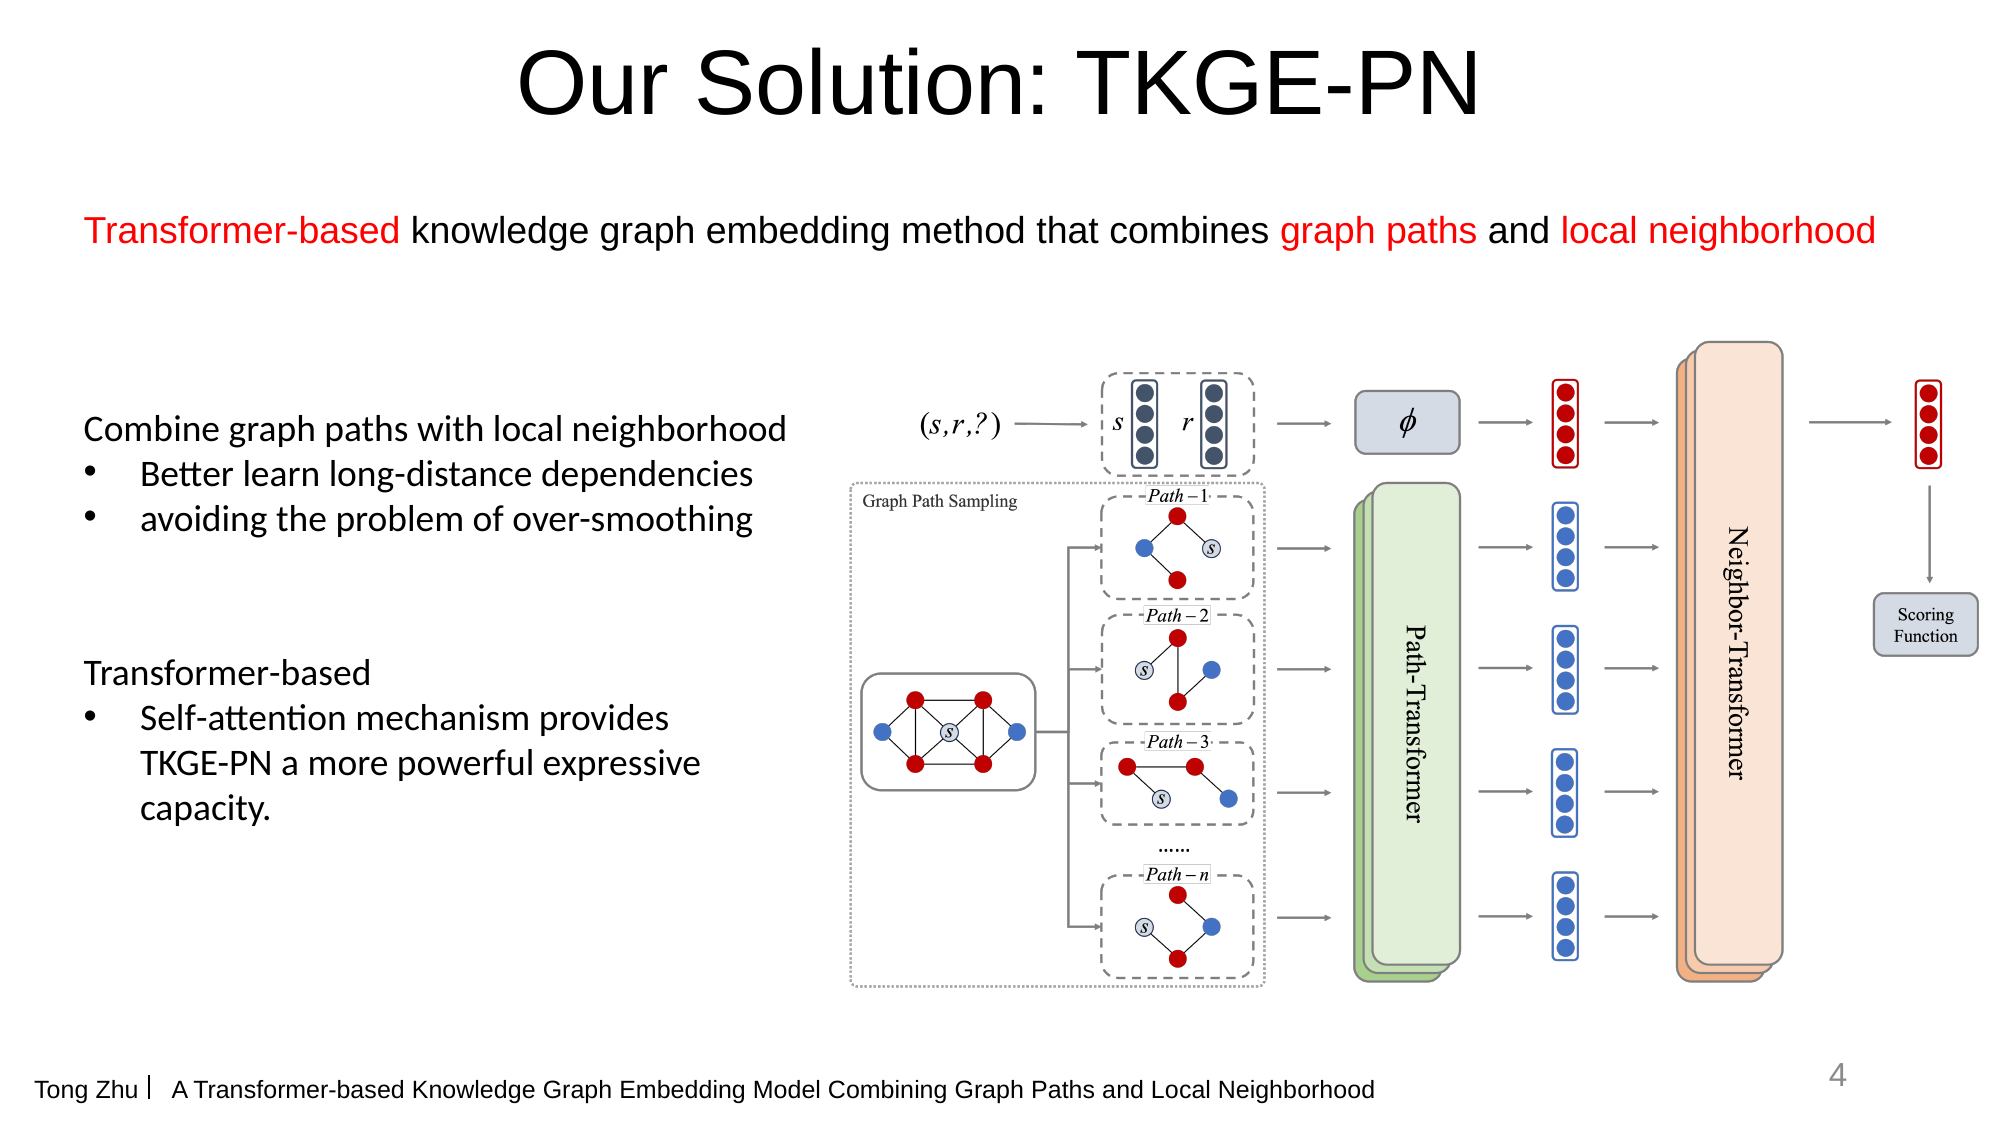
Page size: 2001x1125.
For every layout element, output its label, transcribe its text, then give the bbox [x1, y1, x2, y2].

text_box Combine graph paths with local neighborhood Better learn long-distance dependencies avoiding the problem of over-smoothing [68, 396, 819, 546]
picture [819, 340, 1979, 988]
text_box Transformer-based Self-attention mechanism provides TKGE-PN a more powerful expressive capacity. [68, 640, 735, 836]
title Our Solution: TKGE-PN [395, 22, 1605, 149]
slide_number 4 [1412, 1042, 1863, 1103]
text_box Transformer-based knowledge graph embedding method that combines graph paths and local neighborhood [68, 198, 2000, 258]
